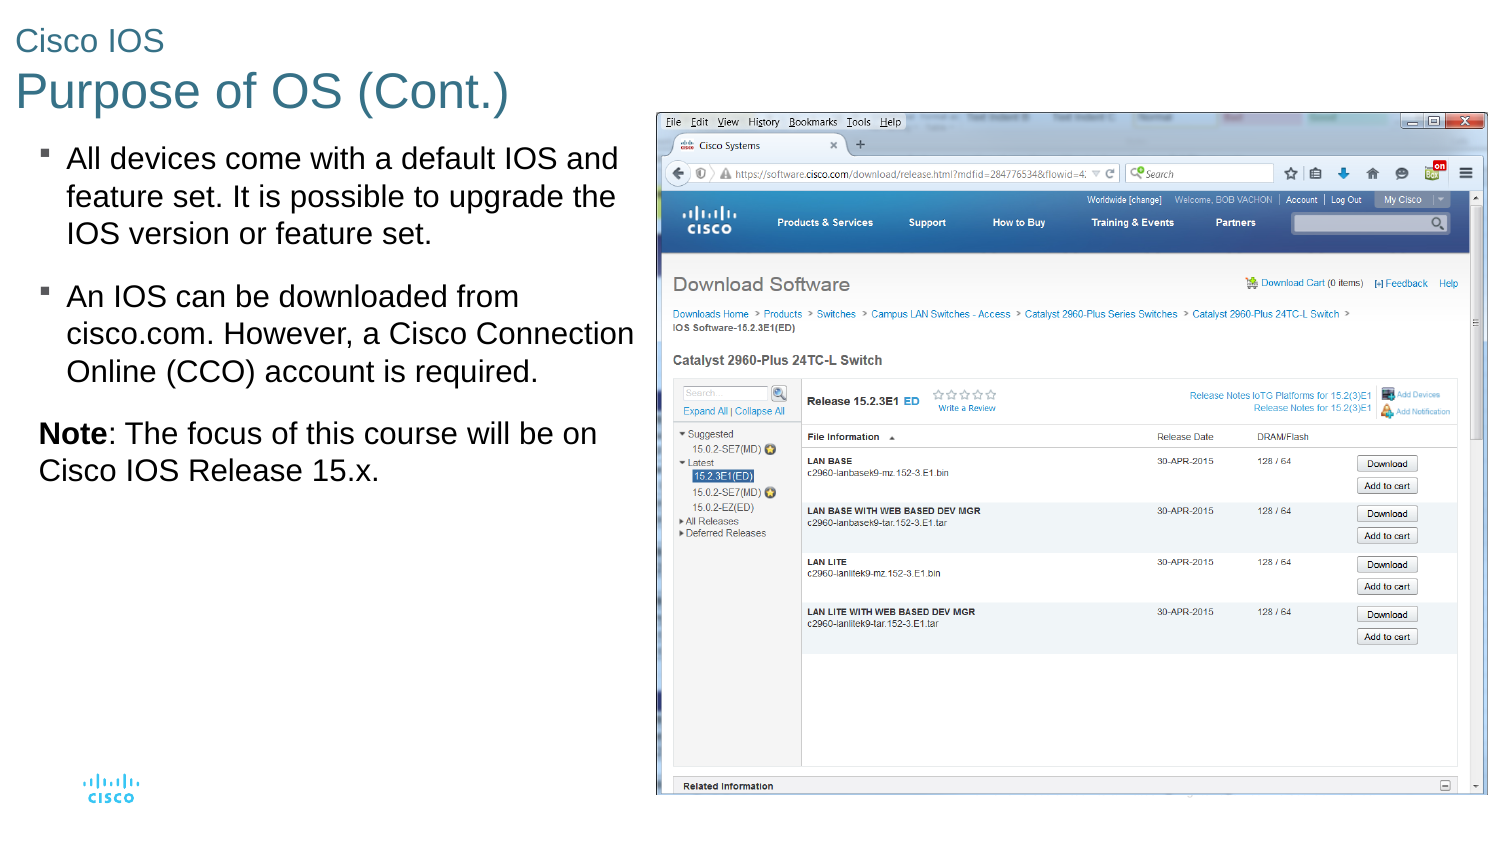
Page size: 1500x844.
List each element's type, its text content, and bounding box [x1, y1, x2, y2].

title Cisco IOS Purpose of OS (Cont.) [0, 6, 1500, 131]
list All devices come with a default IOS and feature set. It is possible to upgrade the IOS version or feature set. An IOS can be downloaded from cisco.com. However, a Cisco Connection Online (CCO) account is required. Note: The focus of this course will be on Cisco IOS Release 15.x. [23, 131, 674, 813]
picture [656, 112, 1489, 795]
